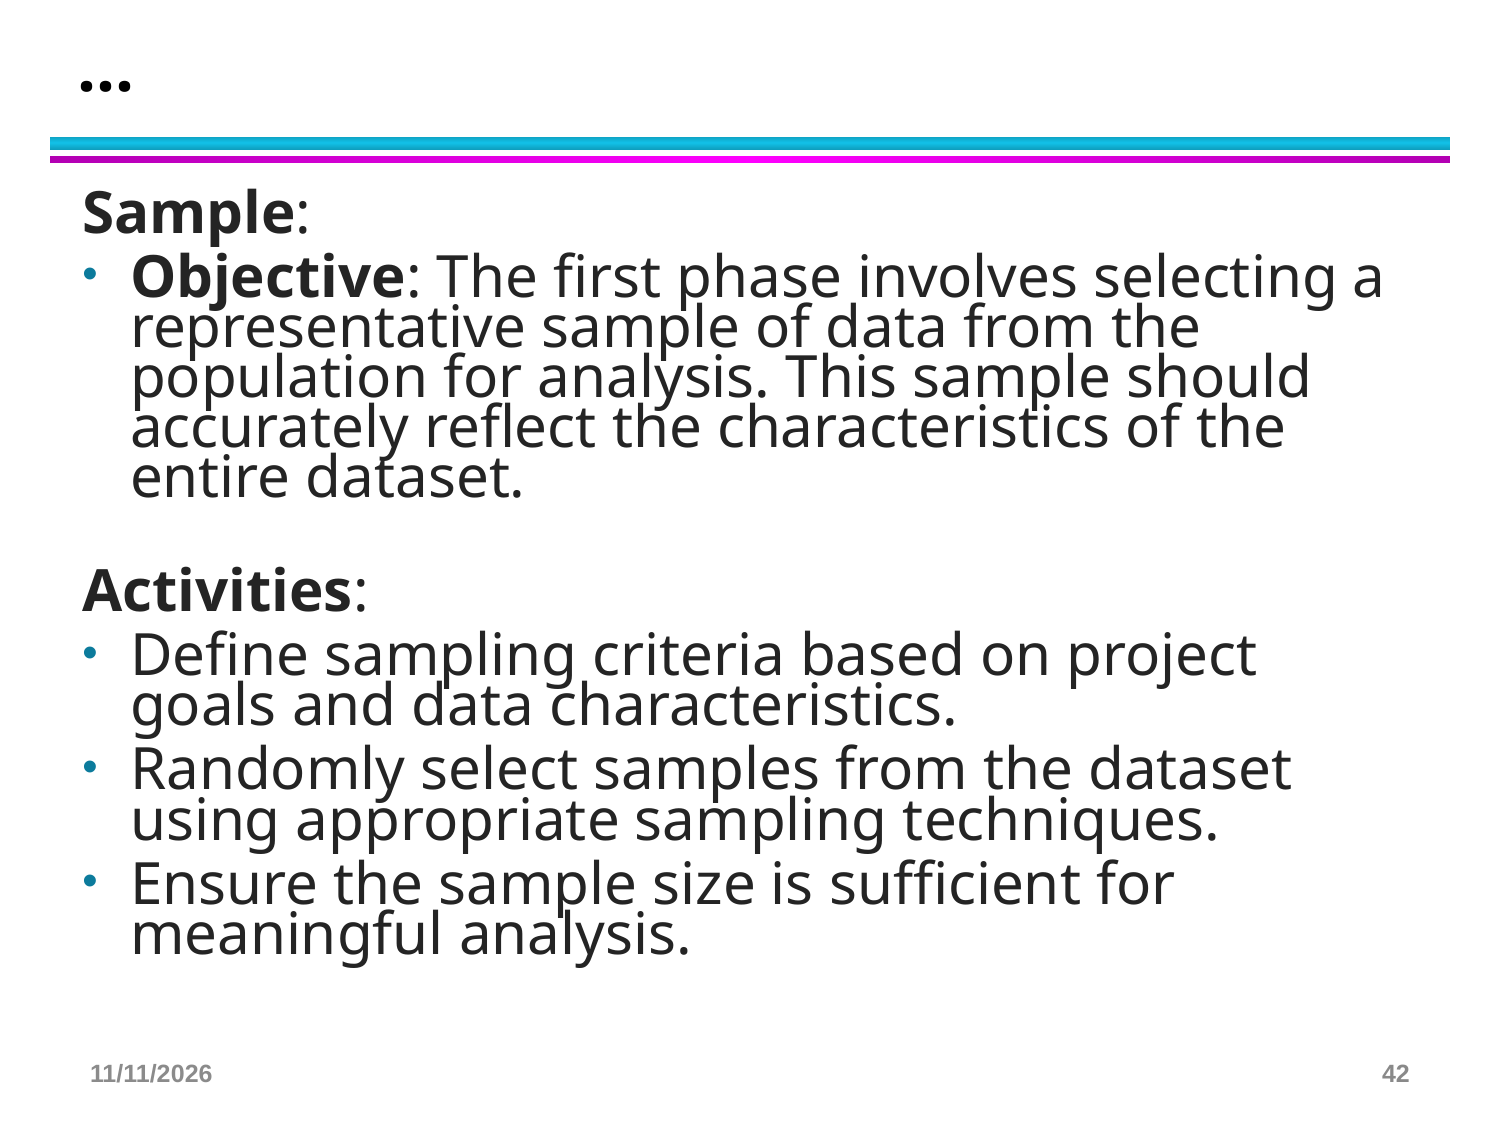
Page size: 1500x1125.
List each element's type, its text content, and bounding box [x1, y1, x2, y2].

title … [62, 24, 1421, 113]
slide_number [75, 1042, 425, 1103]
list Sample: Objective: The first phase involves selecting a representative sample of data from the population for analysis. This sample should accurately reflect the characteristics of the entire dataset. Activities: Define sampling criteria based on project goals and data characteristics. Randomly select samples from the dataset using appropriate sampling techniques. Ensure the sample size is sufficient for meaningful analysis. [67, 187, 1432, 1038]
slide_number 42 [1074, 1042, 1425, 1103]
